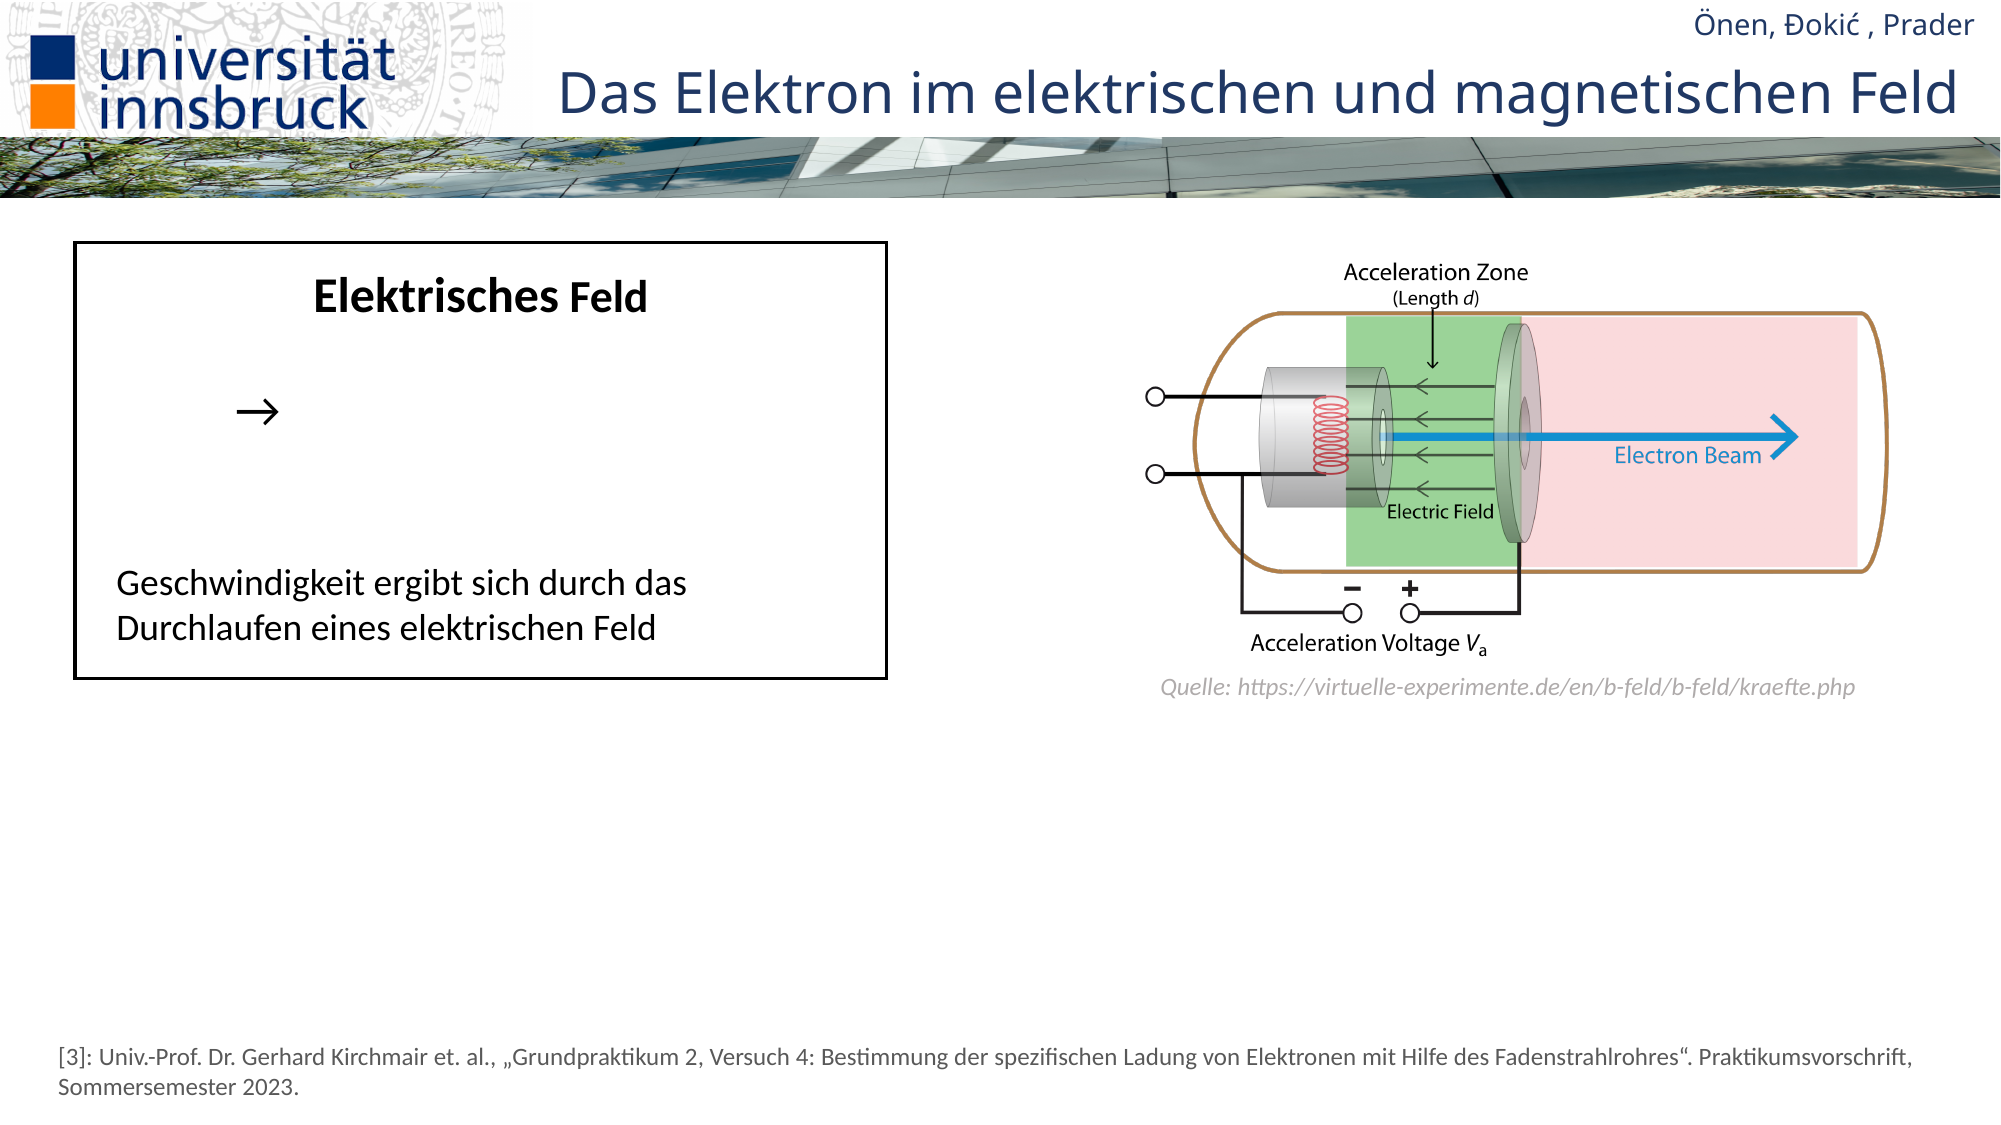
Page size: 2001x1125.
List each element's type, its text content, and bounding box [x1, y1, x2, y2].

text_box Geschwindigkeit ergibt sich durch das Durchlaufen eines elektrischen Feld [101, 550, 840, 656]
title Das Elektron im elektrischen und magnetischen Feld [511, 40, 1990, 150]
text_box [3]: Univ.-Prof. Dr. Gerhard Kirchmair et. al., „Grundpraktikum 2, Versuch 4: Bestimmung der spezifischen Ladung von Elektronen mit Hilfe des Fadenstrahlrohres“. Praktikumsvorschrift, Sommersemester 2023. [43, 1033, 2000, 1108]
text_box Quelle: https://virtuelle-experimente.de/en/b-feld/b-feld/kraefte.php [1145, 663, 1965, 708]
picture [0, 24, 2001, 198]
picture [1021, 257, 1903, 664]
text_box Elektrisches Feld [101, 255, 861, 331]
text_box [74, 242, 888, 679]
